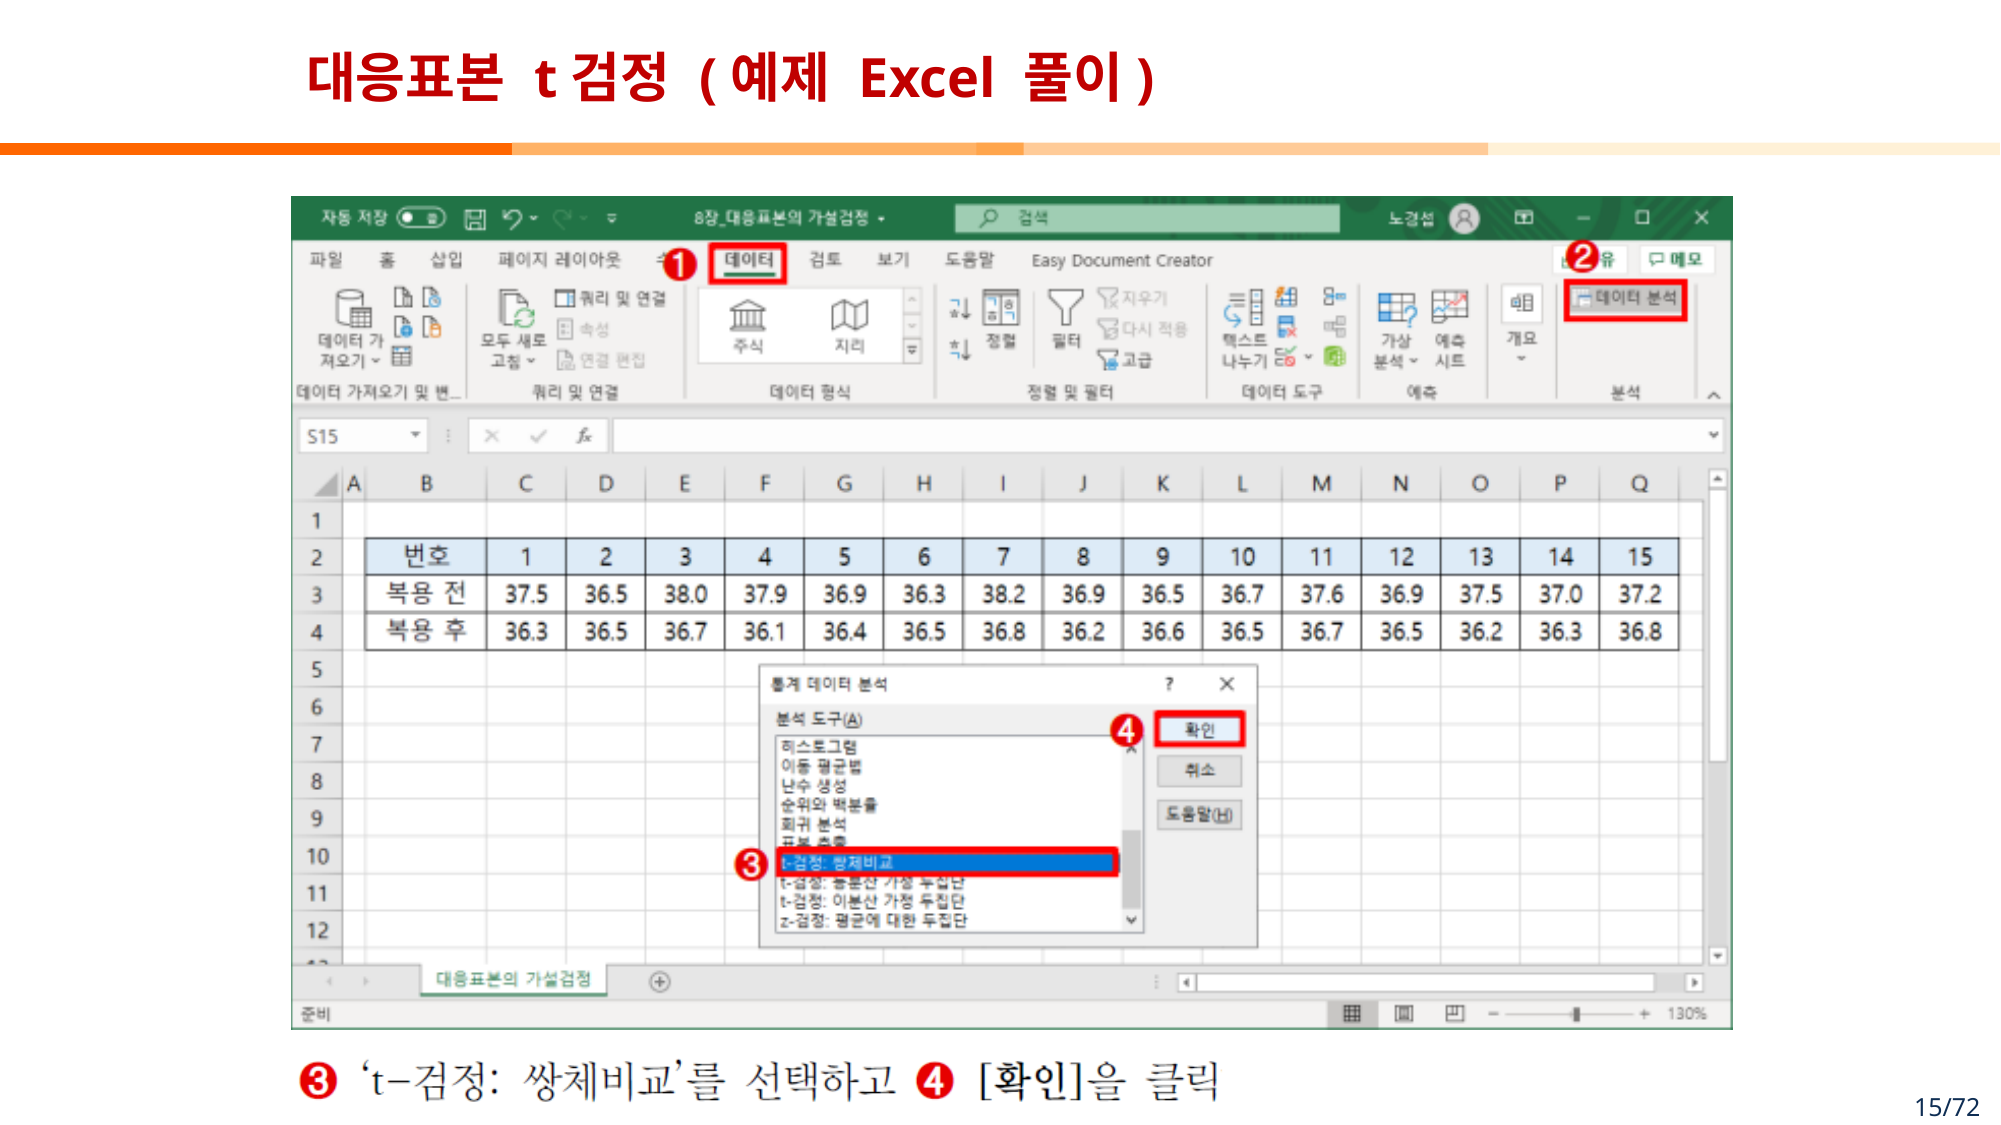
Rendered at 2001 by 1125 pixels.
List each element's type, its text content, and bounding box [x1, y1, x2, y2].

picture [290, 1052, 1225, 1107]
title 대응표본 t검정 (예제 Excel 풀이) [291, 31, 1674, 122]
picture [290, 196, 1733, 1030]
